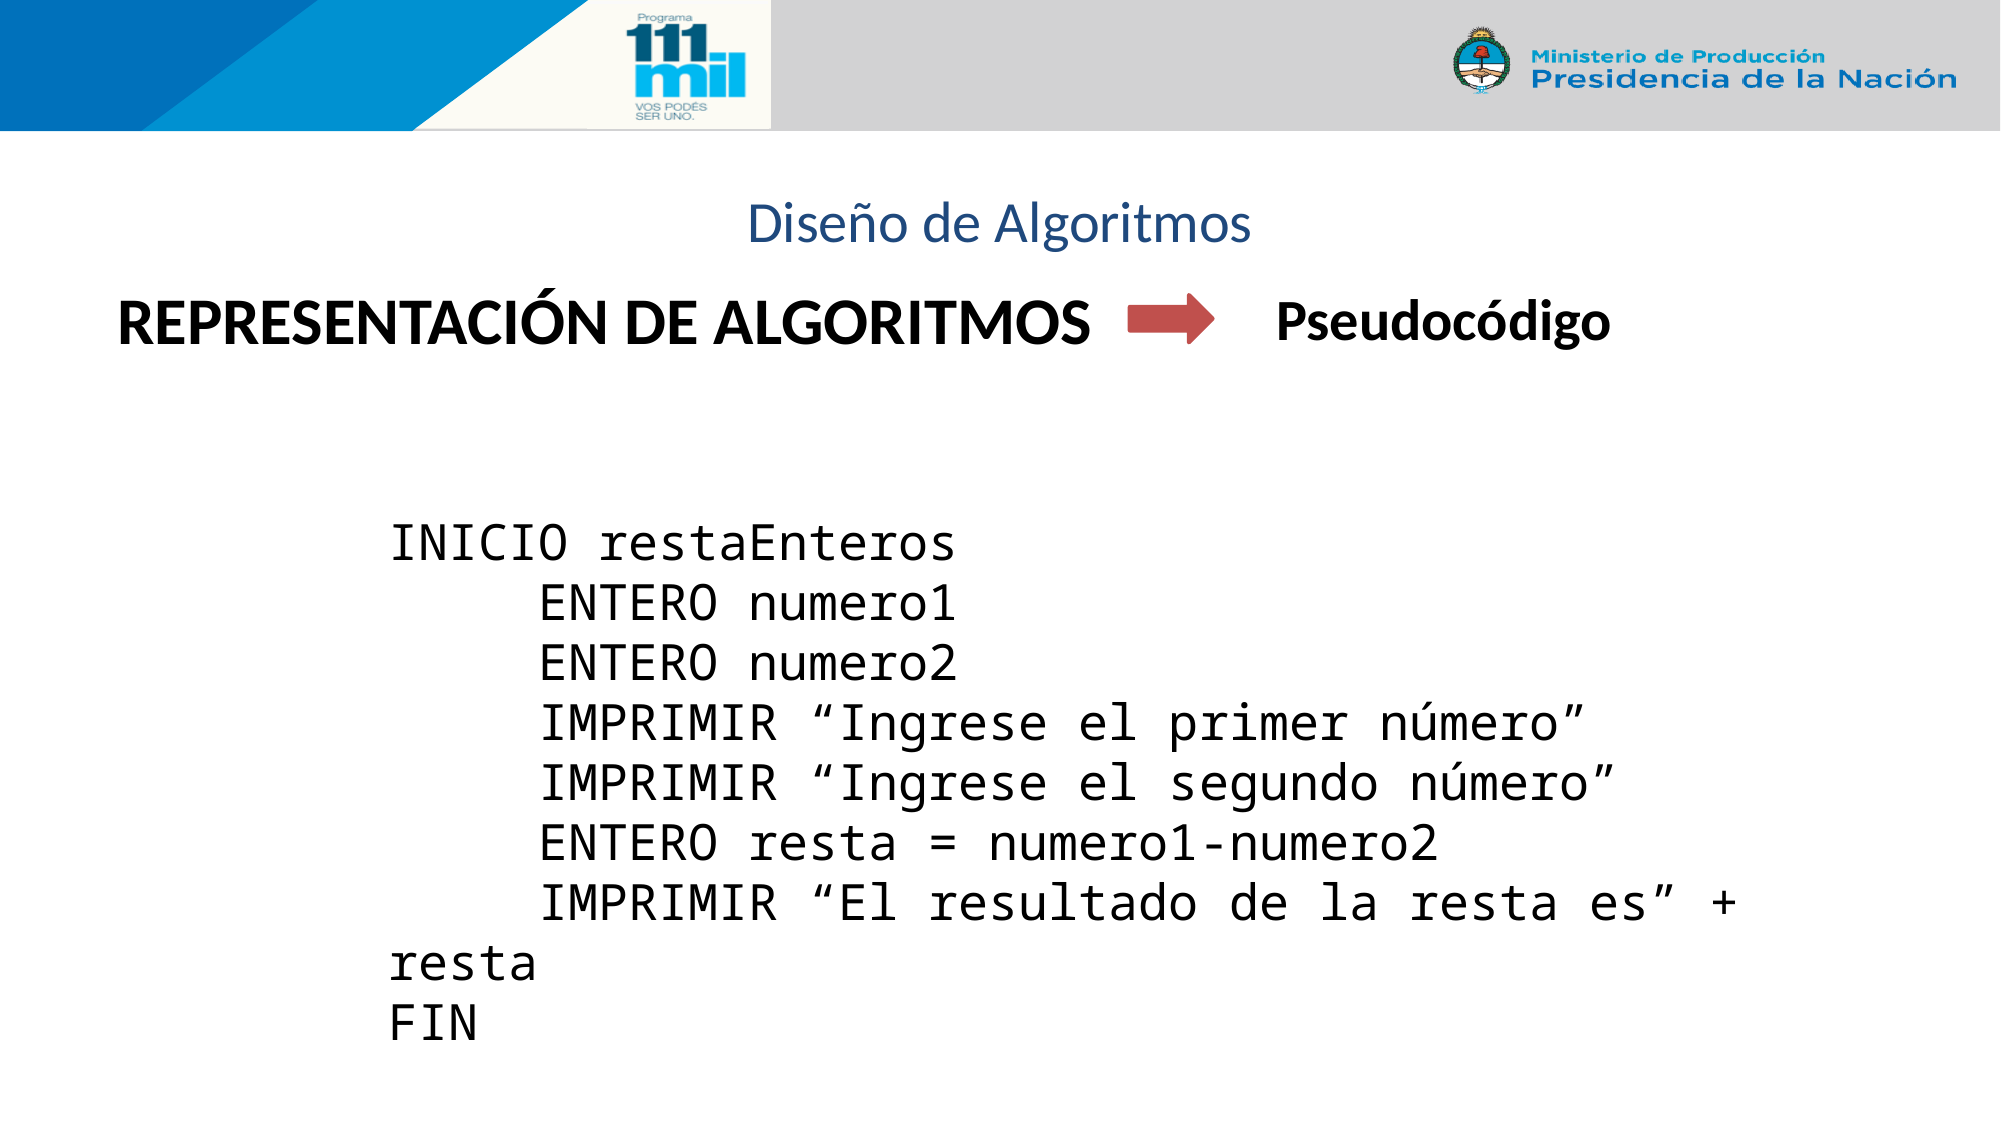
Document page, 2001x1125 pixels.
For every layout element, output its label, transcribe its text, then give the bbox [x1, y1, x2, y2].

picture [1453, 26, 1956, 94]
picture [587, 1, 769, 129]
text_box Diseño de Algoritmos [325, 184, 1675, 256]
text_box INICIO restaEnteros ENTERO numero1 ENTERO numero2 IMPRIMIR “Ingrese el primer número” IMPRIMIR “Ingrese el segundo número” ENTERO resta = numero1-numero2 IMPRIMIR “El resultado de la resta es” + resta FIN [373, 503, 1839, 1059]
text_box REPRESENTACIÓN DE ALGORITMOS [102, 270, 1262, 366]
text_box Pseudocódigo [1261, 274, 1758, 360]
text_box [1127, 293, 1215, 345]
